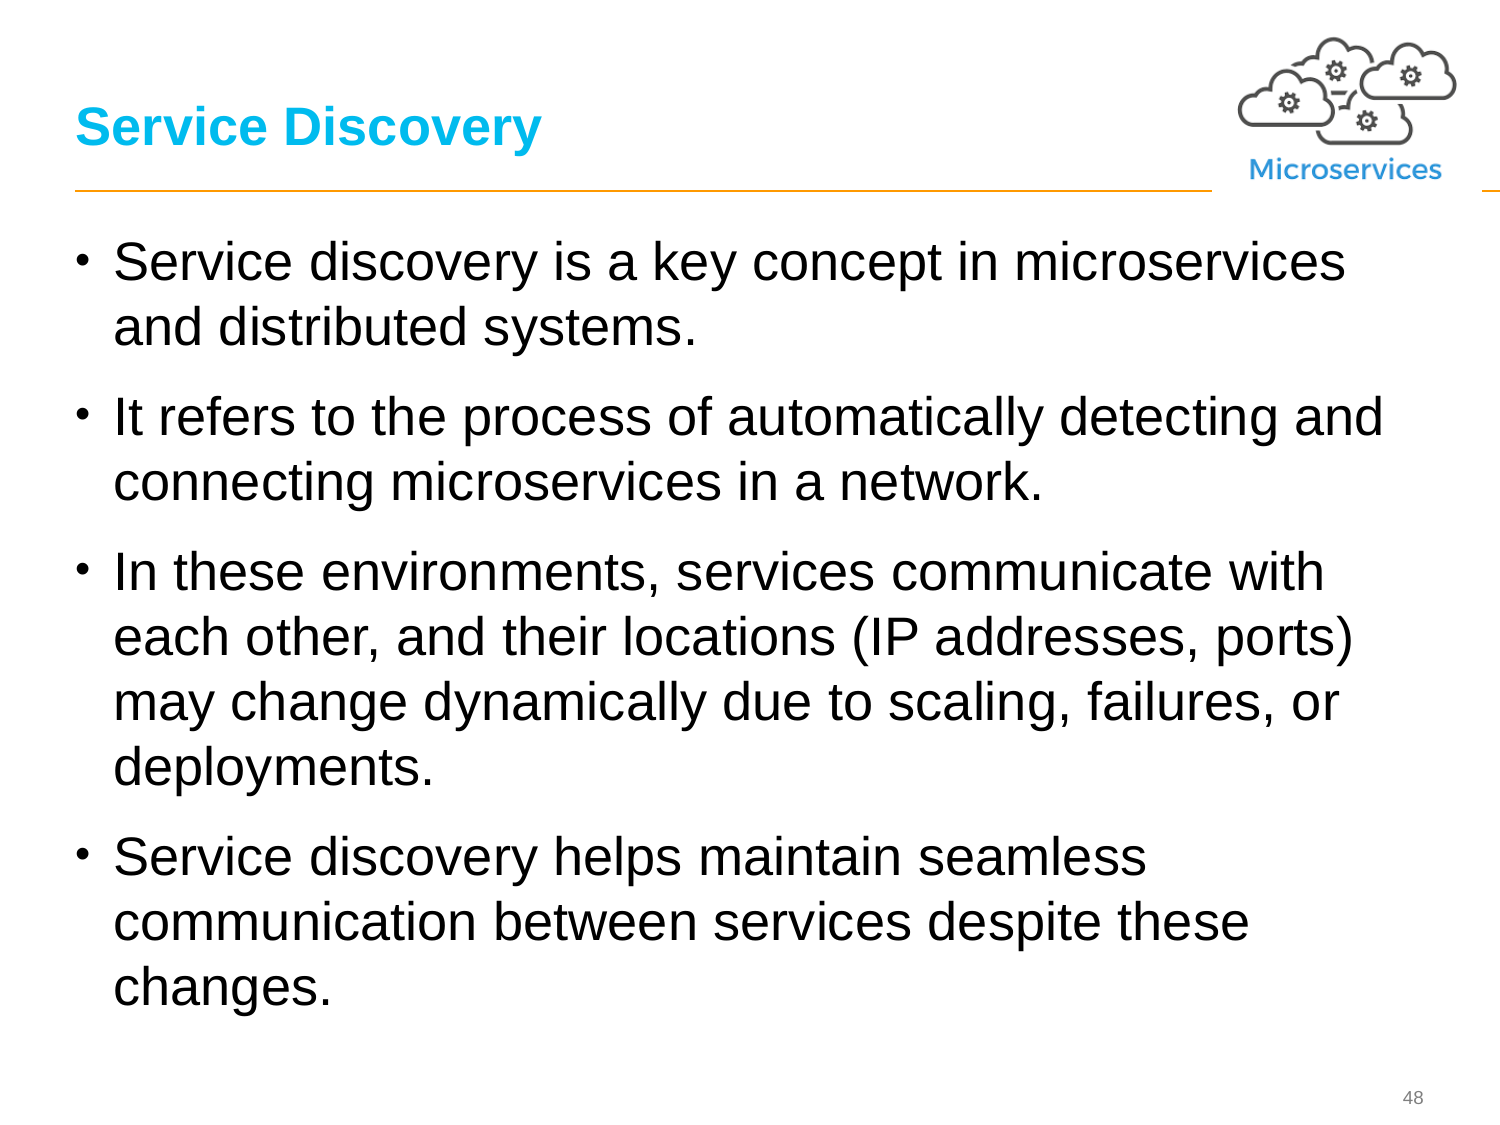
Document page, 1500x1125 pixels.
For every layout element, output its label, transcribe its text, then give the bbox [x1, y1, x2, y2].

list Service discovery is a key concept in microservices and distributed systems. It refers to the process of automatically detecting and connecting microservices in a network. In these environments, services communicate with each other, and their locations (IP addresses, ports) may change dynamically due to scaling, failures, or deployments. Service discovery helps maintain seamless communication between services despite these changes. [75, 226, 1425, 1018]
picture [1212, 1, 1482, 203]
title Service Discovery [75, 27, 1422, 157]
